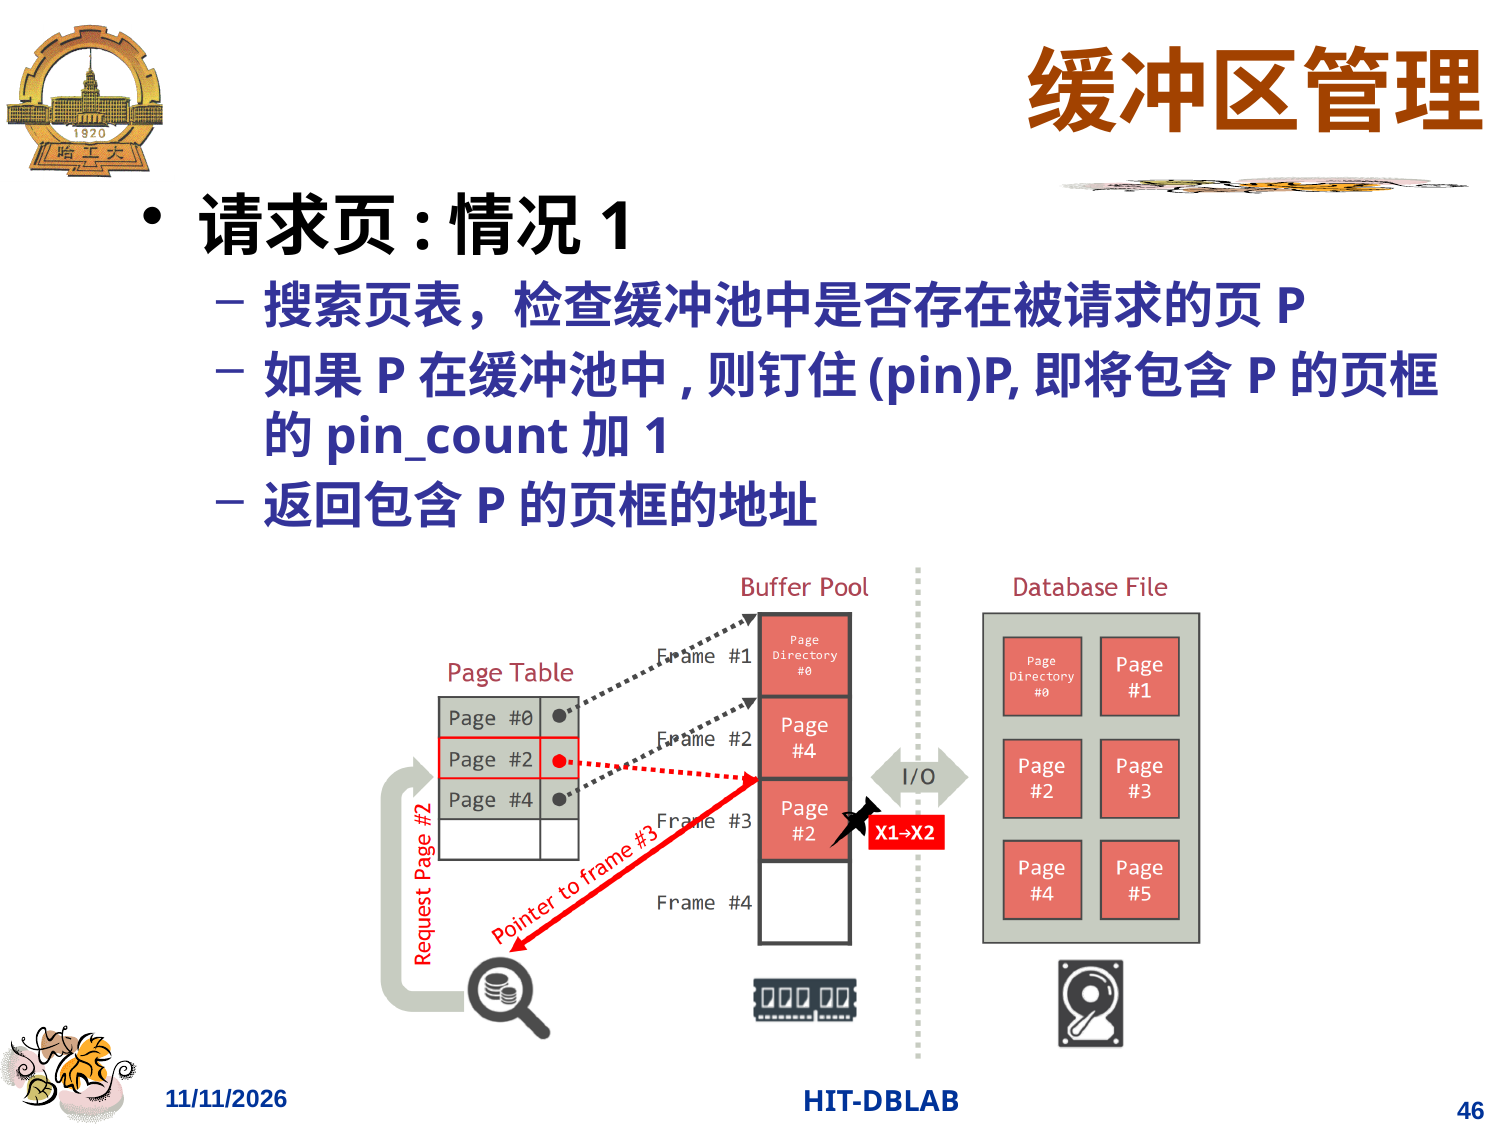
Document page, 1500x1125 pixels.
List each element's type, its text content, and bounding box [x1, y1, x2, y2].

title 缓冲区管理 [162, 0, 1500, 176]
slide_number 46 [1437, 1087, 1500, 1125]
footer HIT-DBLAB [524, 1074, 1238, 1125]
picture [350, 546, 1253, 1059]
picture [0, 24, 162, 182]
list 请求页:情况1 搜索页表，检查缓冲池中是否存在被请求的页P 如果P在缓冲池中,则钉住(pin)P,即将包含P的页框的pin_count加1 返回包含P的页框的地址 [126, 175, 1477, 919]
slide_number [149, 1074, 413, 1125]
